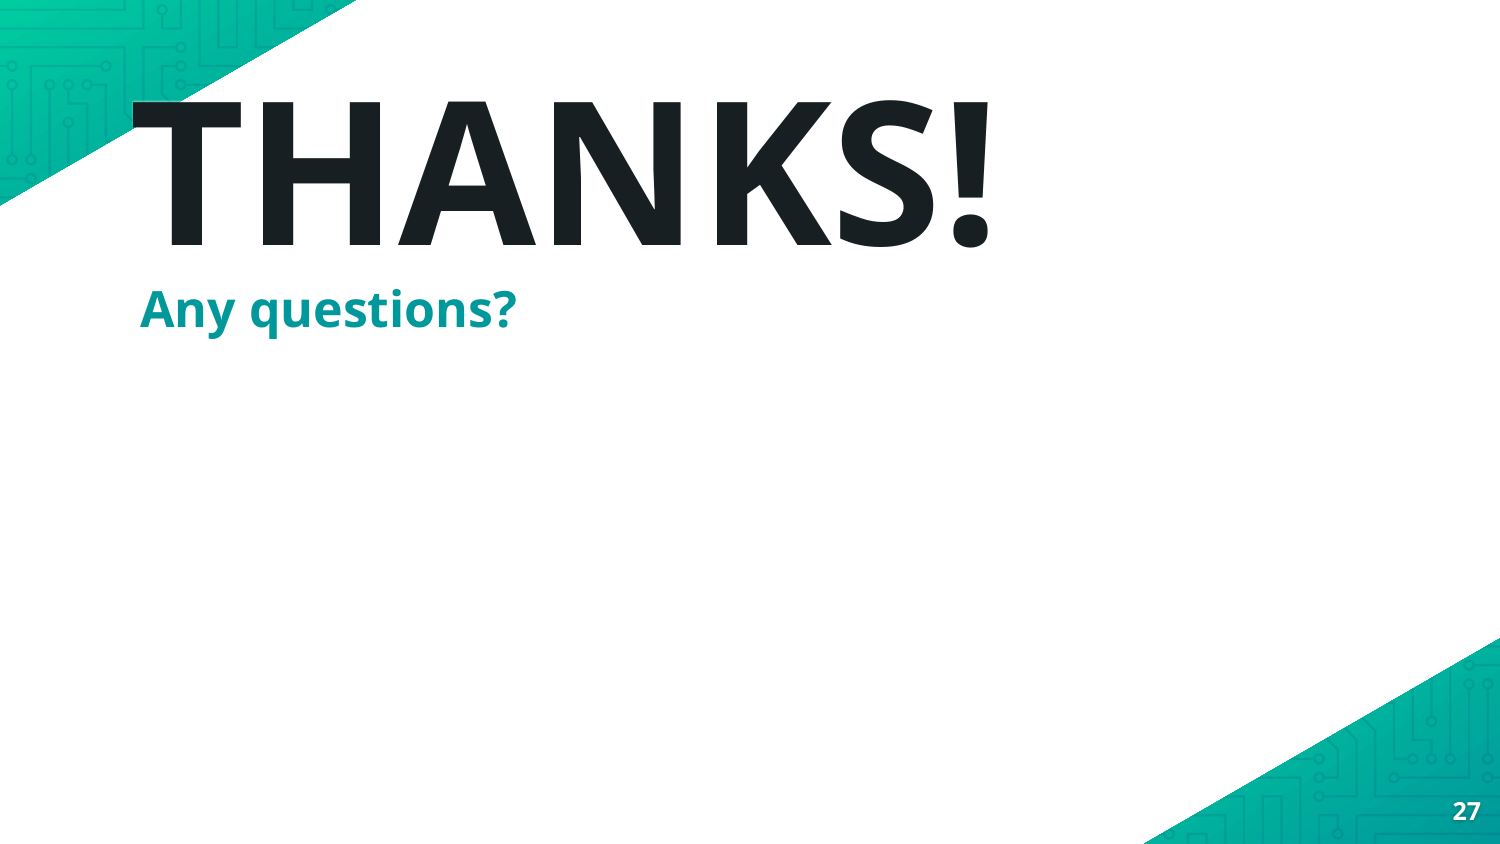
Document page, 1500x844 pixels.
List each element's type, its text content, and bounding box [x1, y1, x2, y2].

title THANKS! [129, 72, 1184, 263]
slide_number 27 [1391, 779, 1482, 844]
subtitle Any questions? [140, 268, 733, 655]
